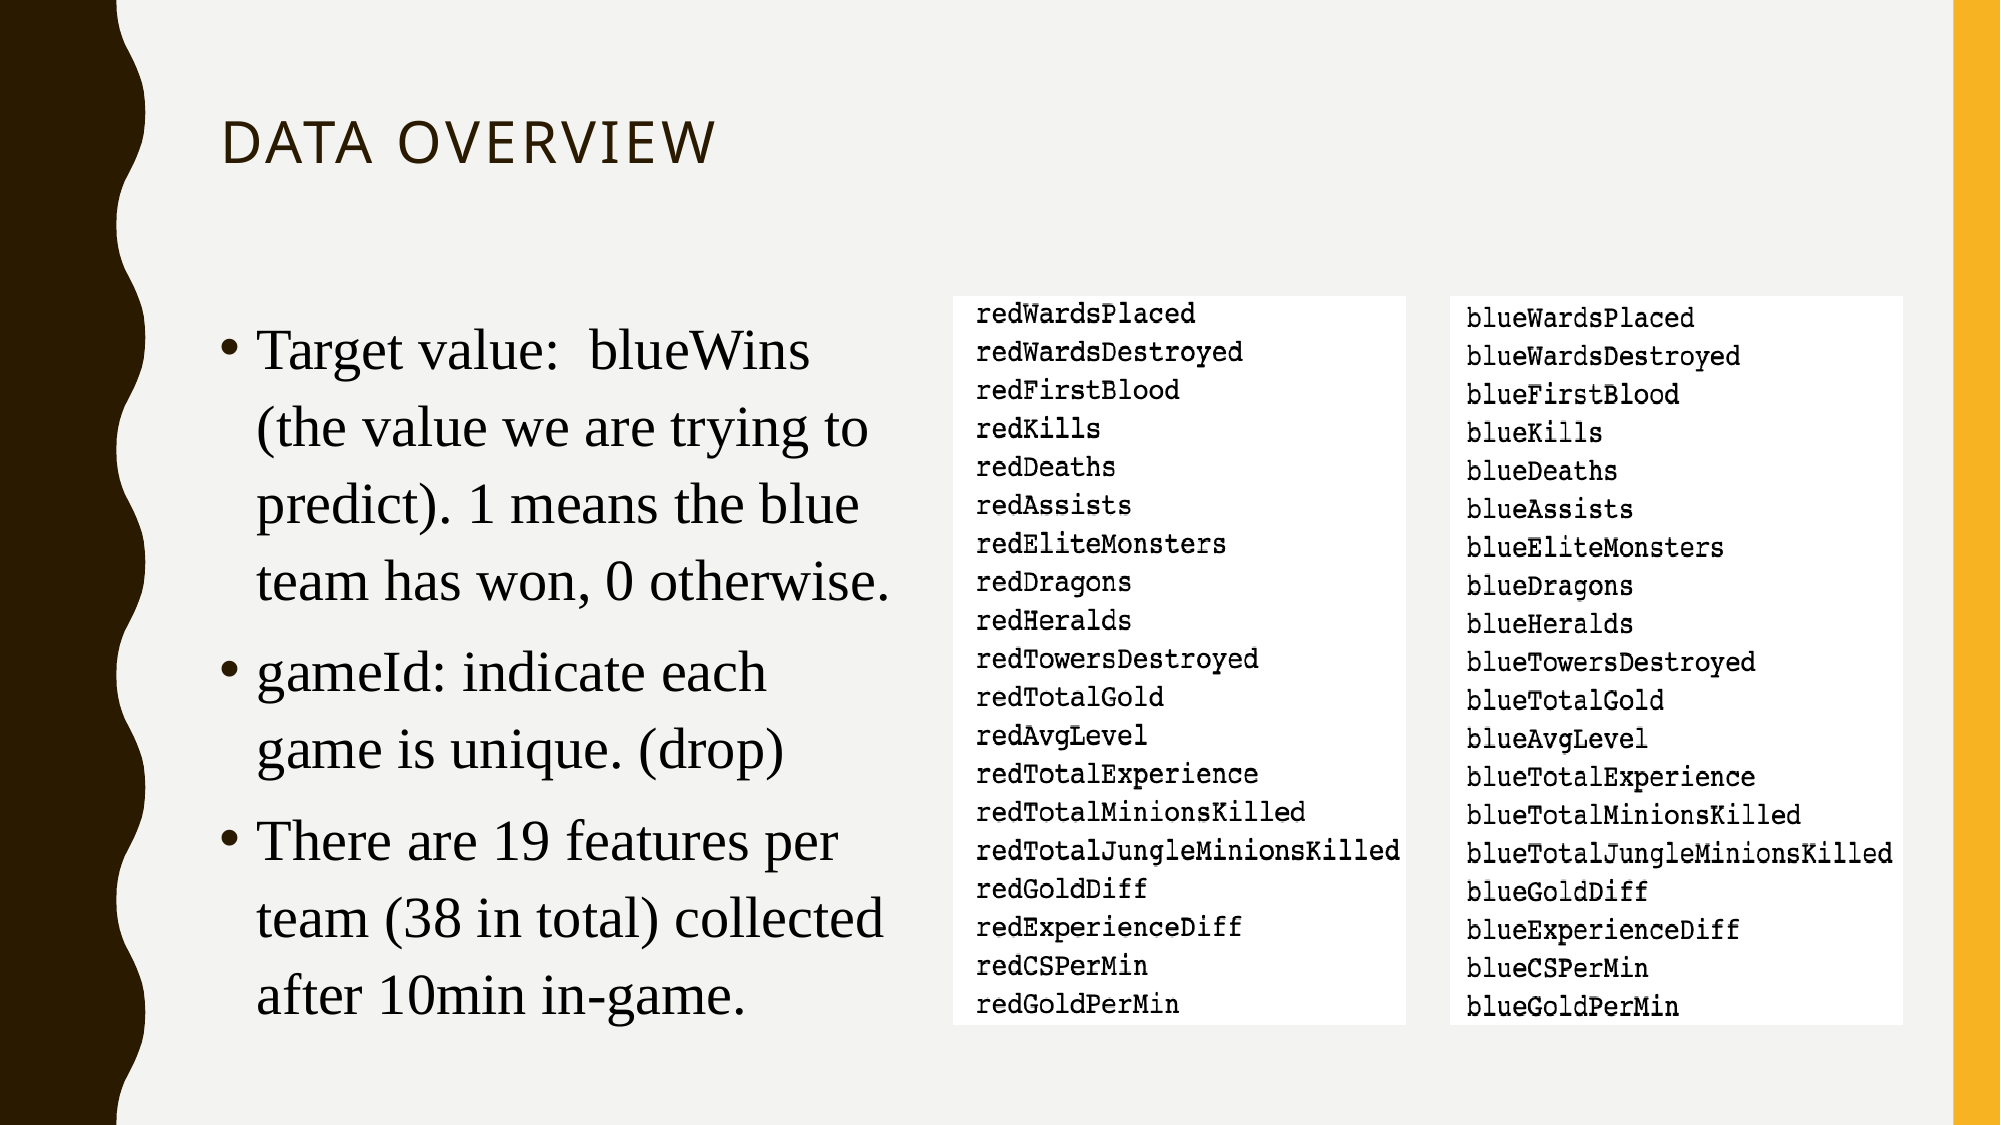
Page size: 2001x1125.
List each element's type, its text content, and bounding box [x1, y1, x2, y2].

picture [953, 296, 1406, 1025]
title data Overview [205, 105, 921, 296]
list Target value: blueWins (the value we are trying to predict). 1 means the blue team has won, 0 otherwise. gameId: indicate each game is unique. (drop) There are 19 features per team (38 in total) collected after 10min in-game. [204, 296, 921, 1041]
picture [1450, 296, 1903, 1025]
